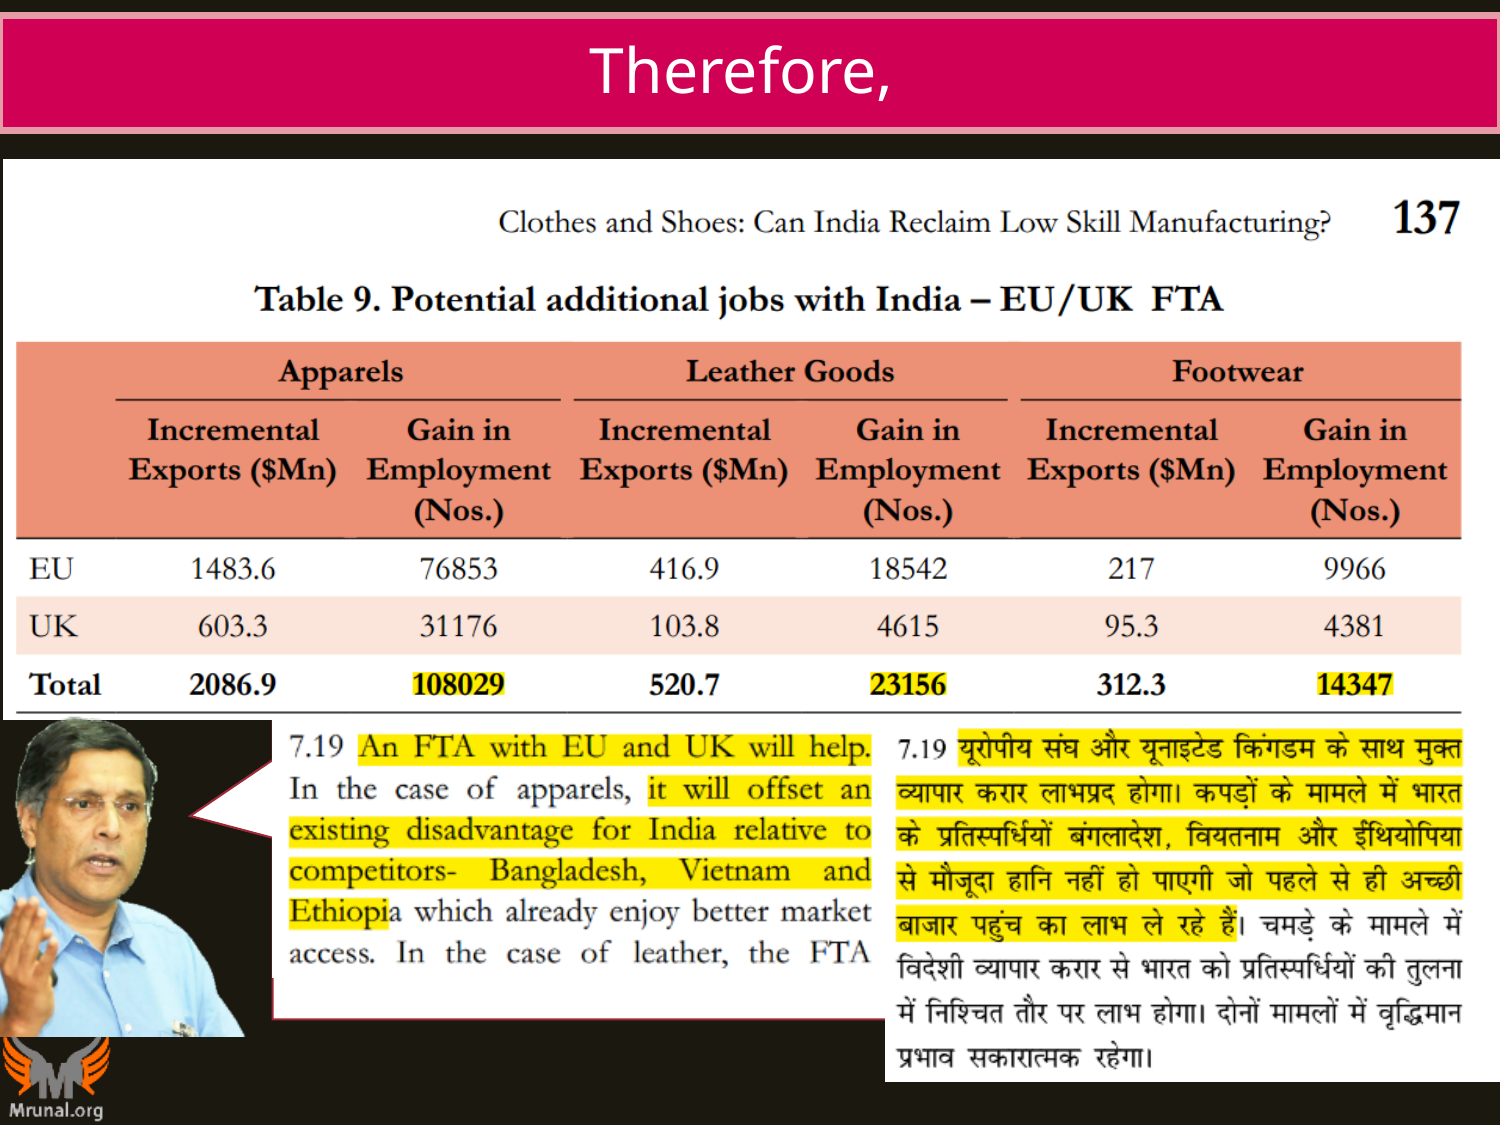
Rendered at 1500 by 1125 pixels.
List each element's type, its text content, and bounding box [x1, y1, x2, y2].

title Therefore, [0, 12, 1500, 134]
picture [0, 159, 1500, 1125]
text_box [250, 720, 885, 1021]
